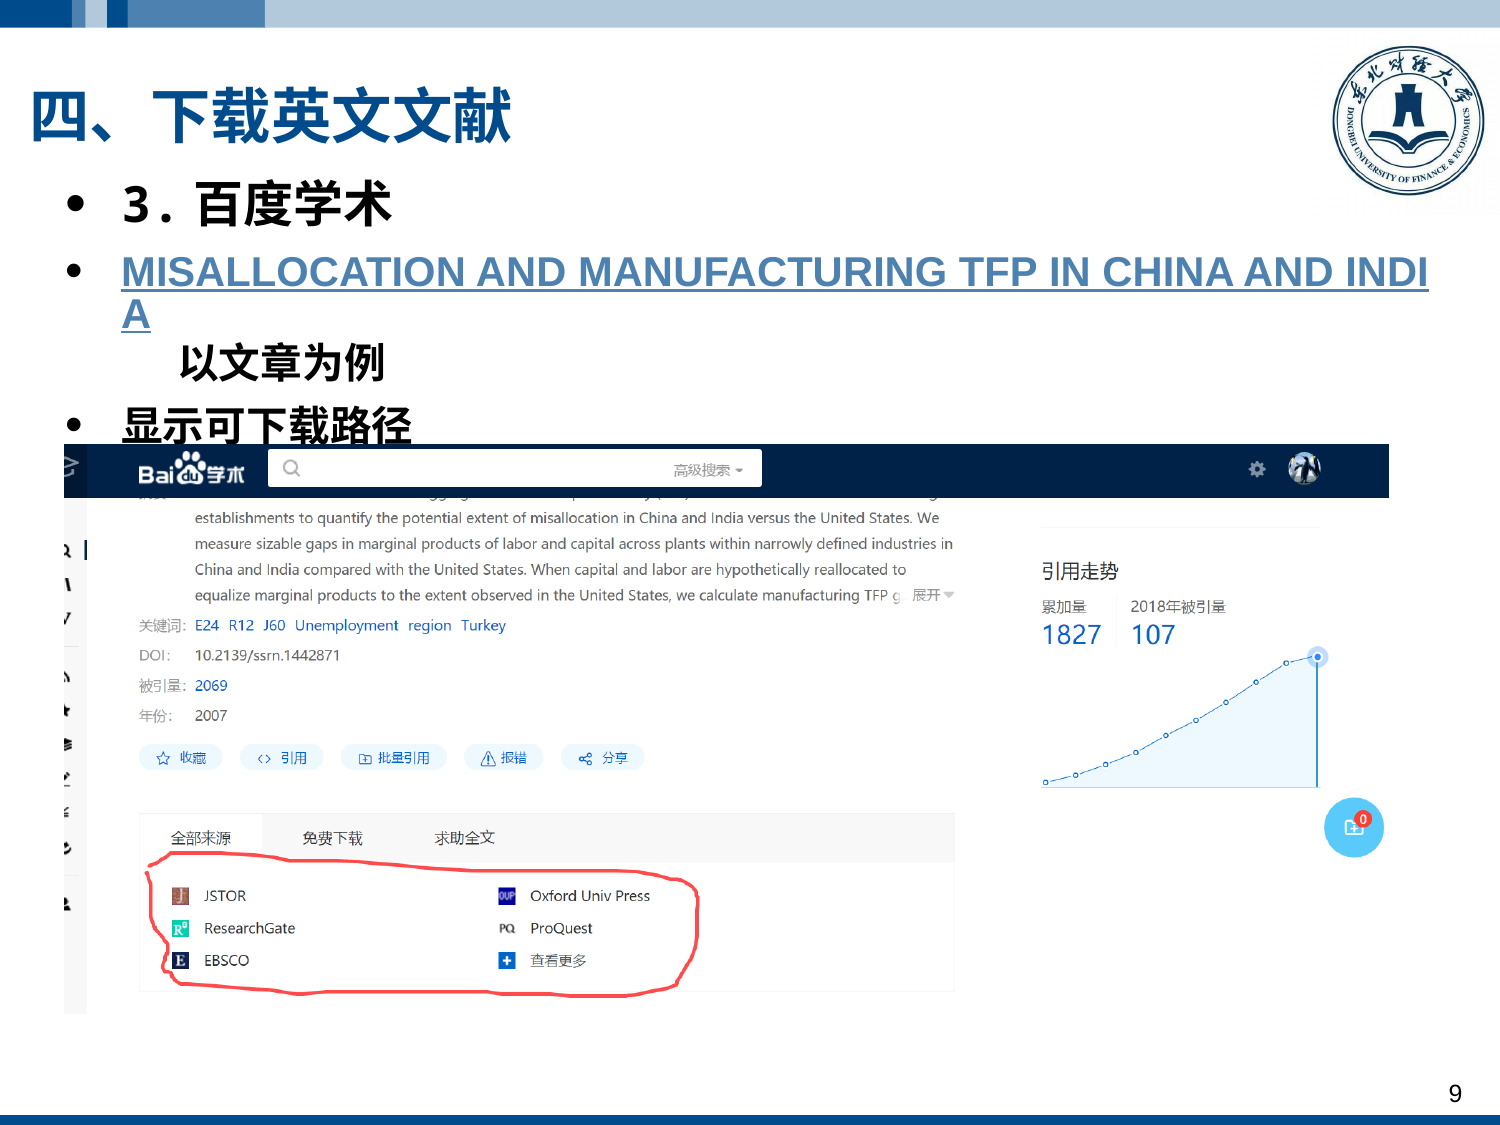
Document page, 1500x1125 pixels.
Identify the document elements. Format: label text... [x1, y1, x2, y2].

picture [64, 444, 1390, 1015]
slide_number 9 [1150, 1077, 1463, 1109]
title 四、下载英文文献 [29, 78, 1473, 152]
list 3.百度学术 MISALLOCATION AND MANUFACTURING TFP IN CHINA AND INDIA 以文章为例 显示可下载路径 [64, 172, 1447, 474]
picture [1313, 30, 1500, 215]
